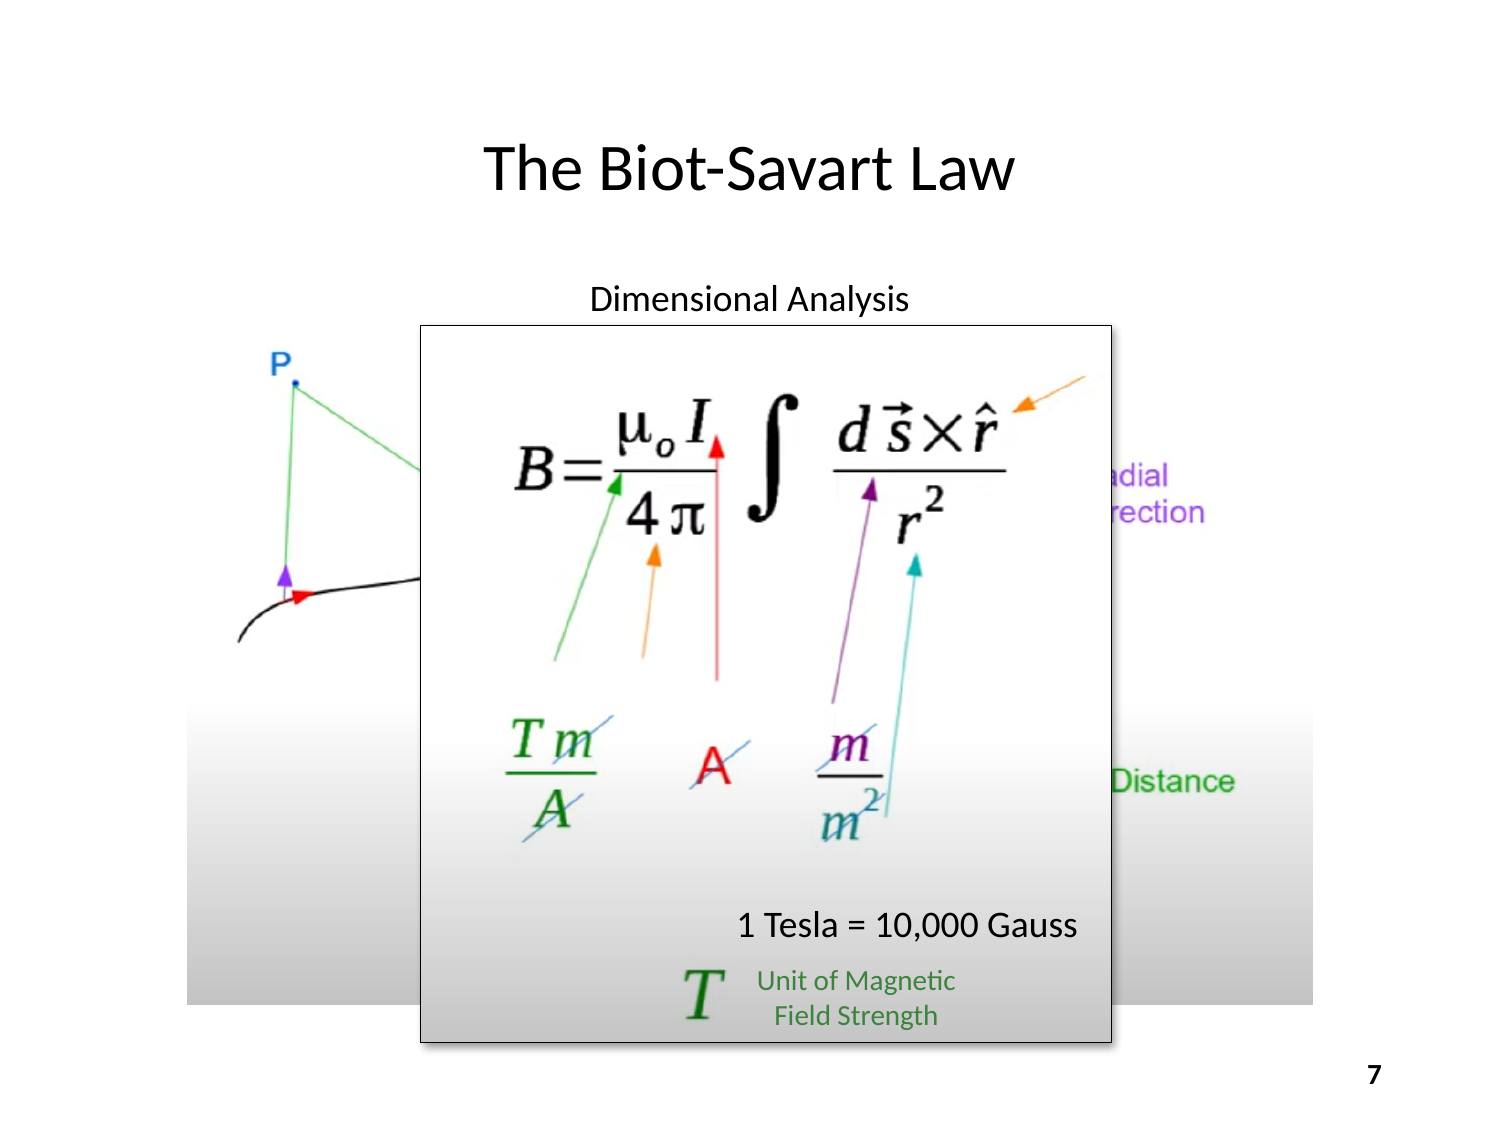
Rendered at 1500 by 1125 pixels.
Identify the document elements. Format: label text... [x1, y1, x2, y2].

picture [187, 301, 1313, 1043]
title The Biot-Savart Law [103, 59, 1397, 278]
text_box Dimensional Analysis [560, 266, 940, 301]
slide_number 7 [1059, 1042, 1397, 1103]
